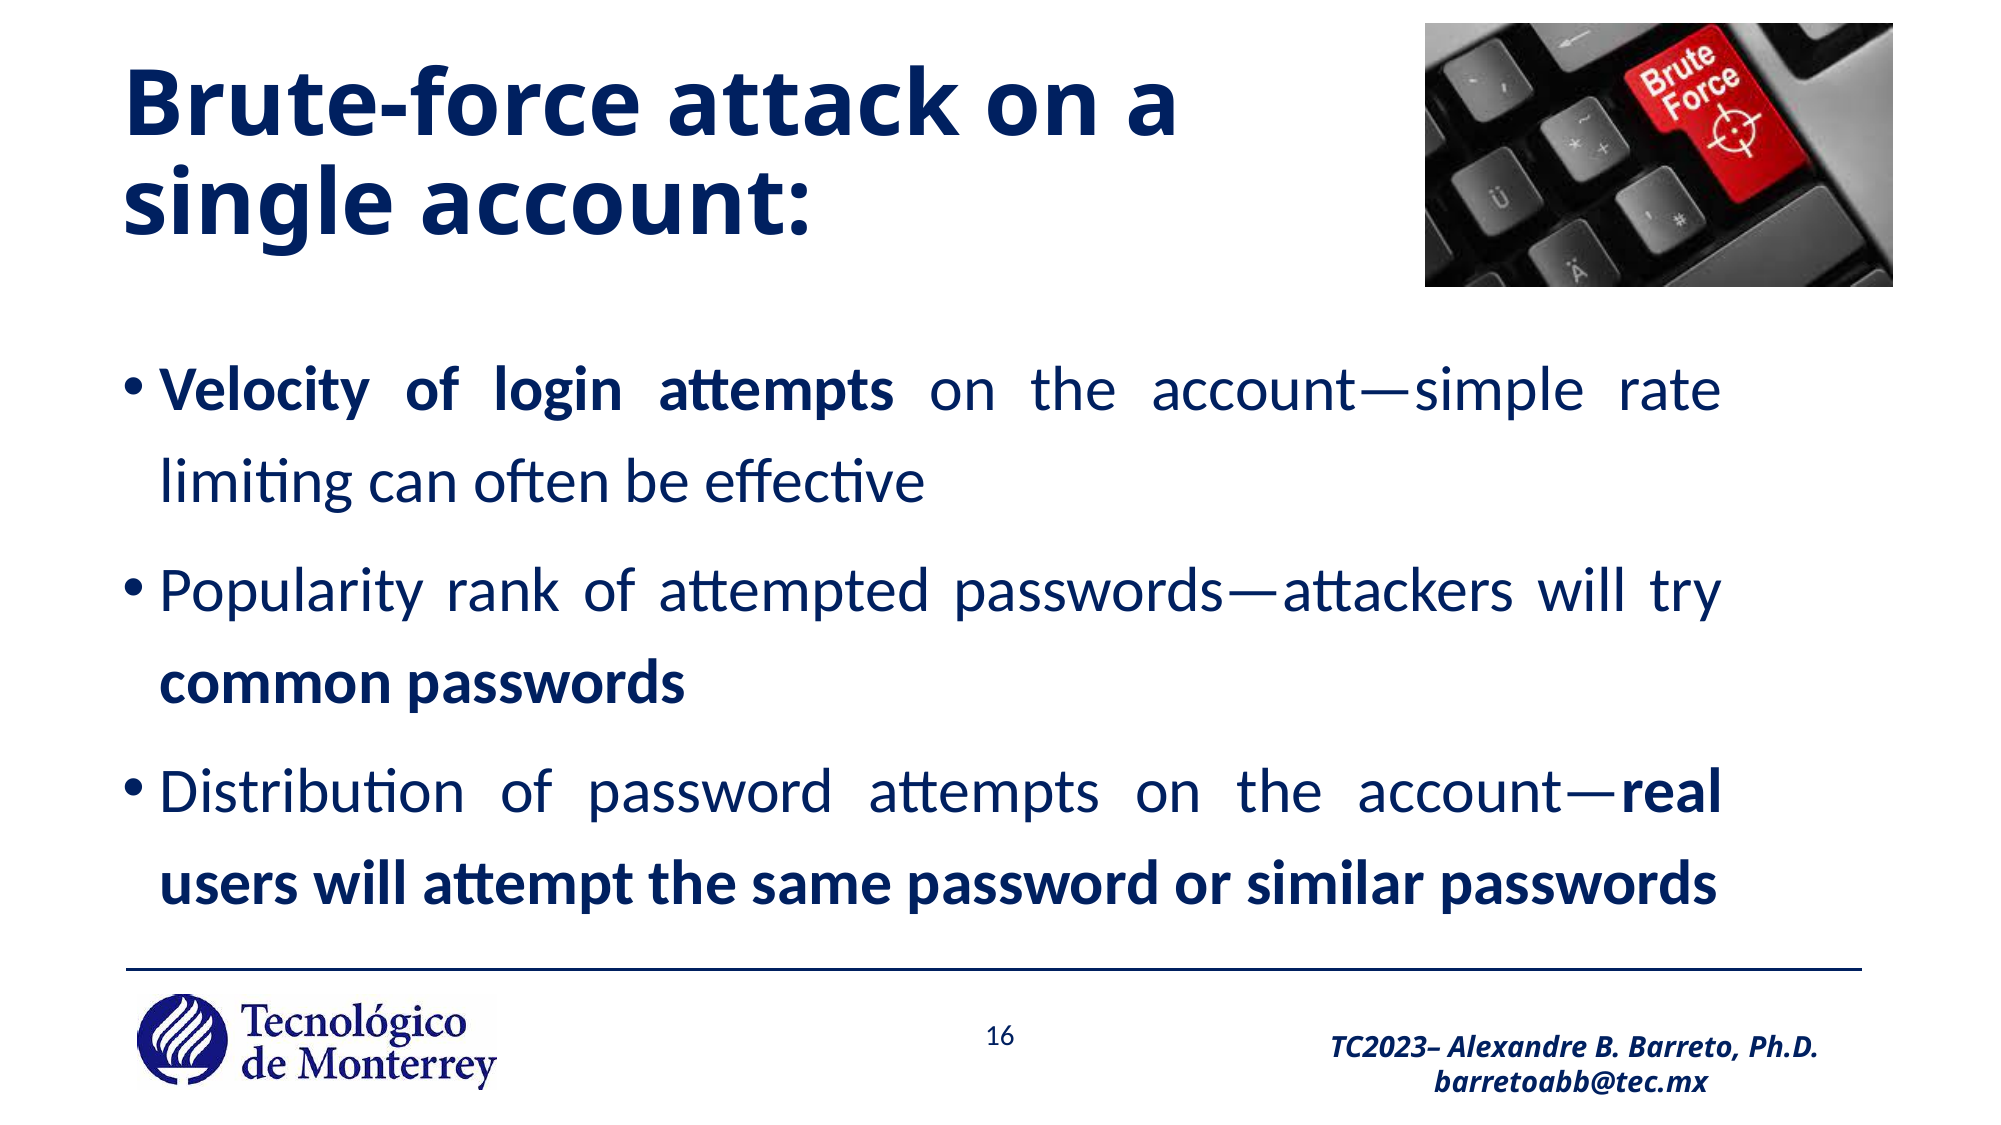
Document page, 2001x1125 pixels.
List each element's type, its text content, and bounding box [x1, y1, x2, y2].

picture [137, 994, 497, 1090]
list Velocity of login attempts on the account—simple rate limiting can often be effective Popularity rank of attempted passwords—attackers will try common passwords Distribution of password attempts on the account—real users will attempt the same password or similar passwords [107, 323, 1738, 940]
picture [1425, 23, 1893, 287]
title Brute-force attack on a single account: [107, 23, 1384, 287]
